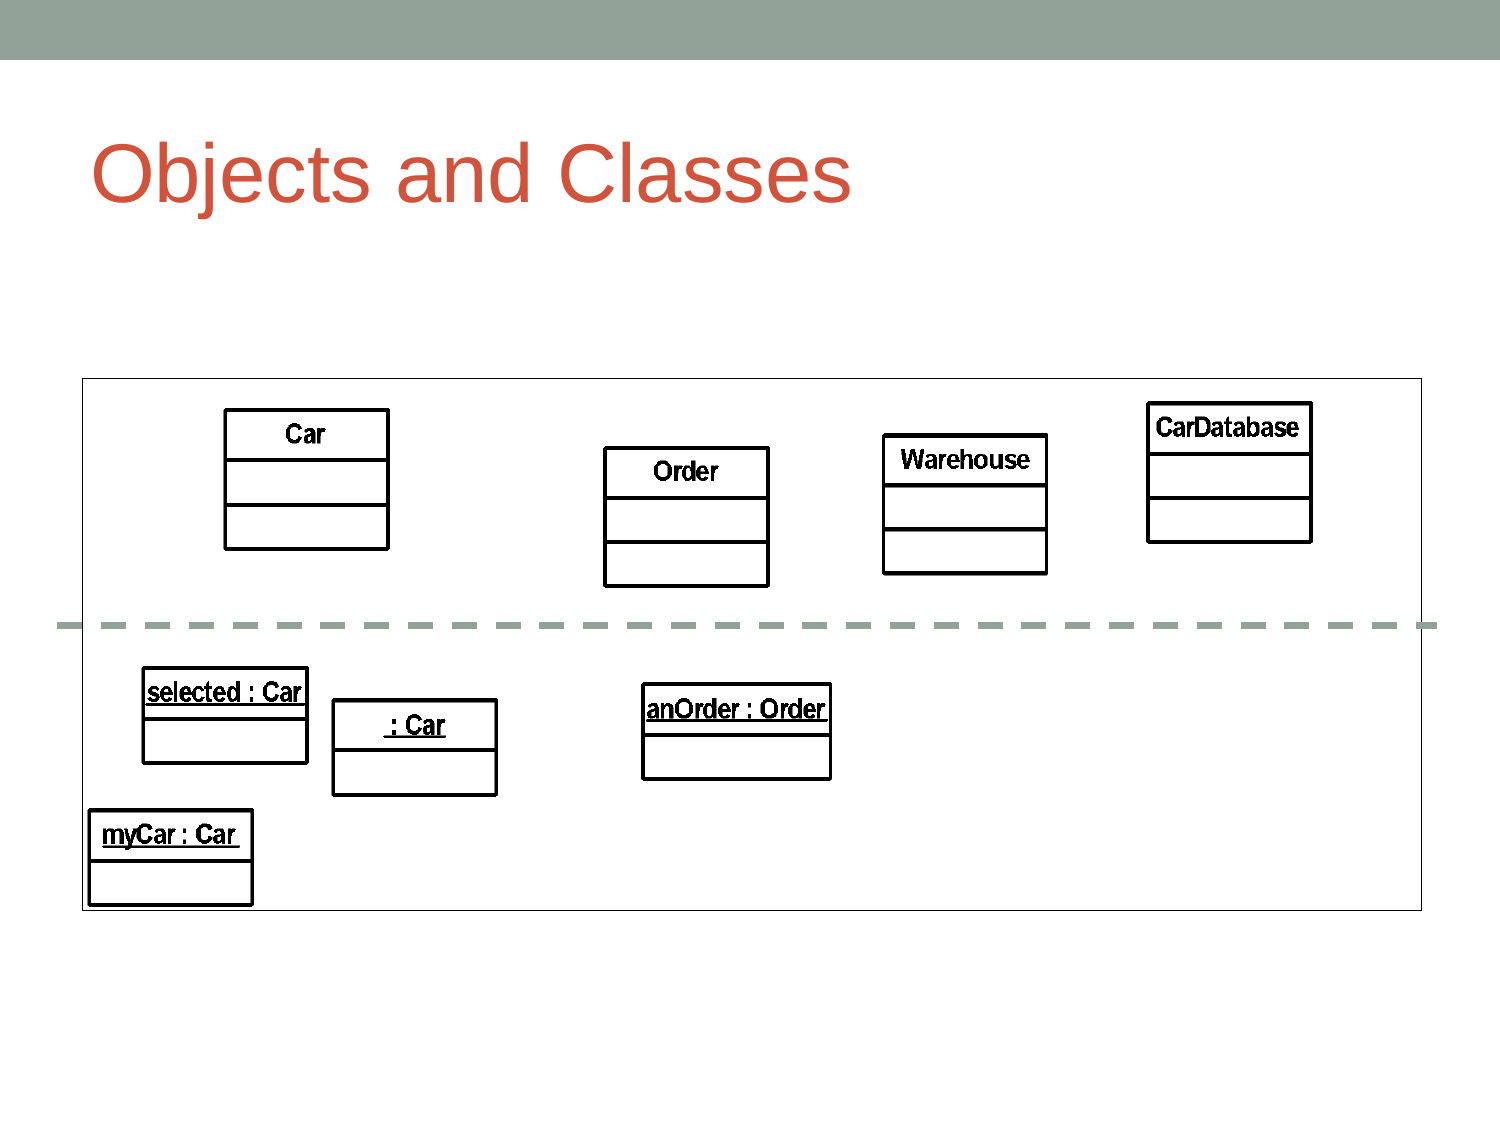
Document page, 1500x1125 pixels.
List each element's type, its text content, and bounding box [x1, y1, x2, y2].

title Objects and Classes [75, 87, 1425, 250]
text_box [81, 634, 1423, 911]
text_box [81, 378, 1423, 624]
